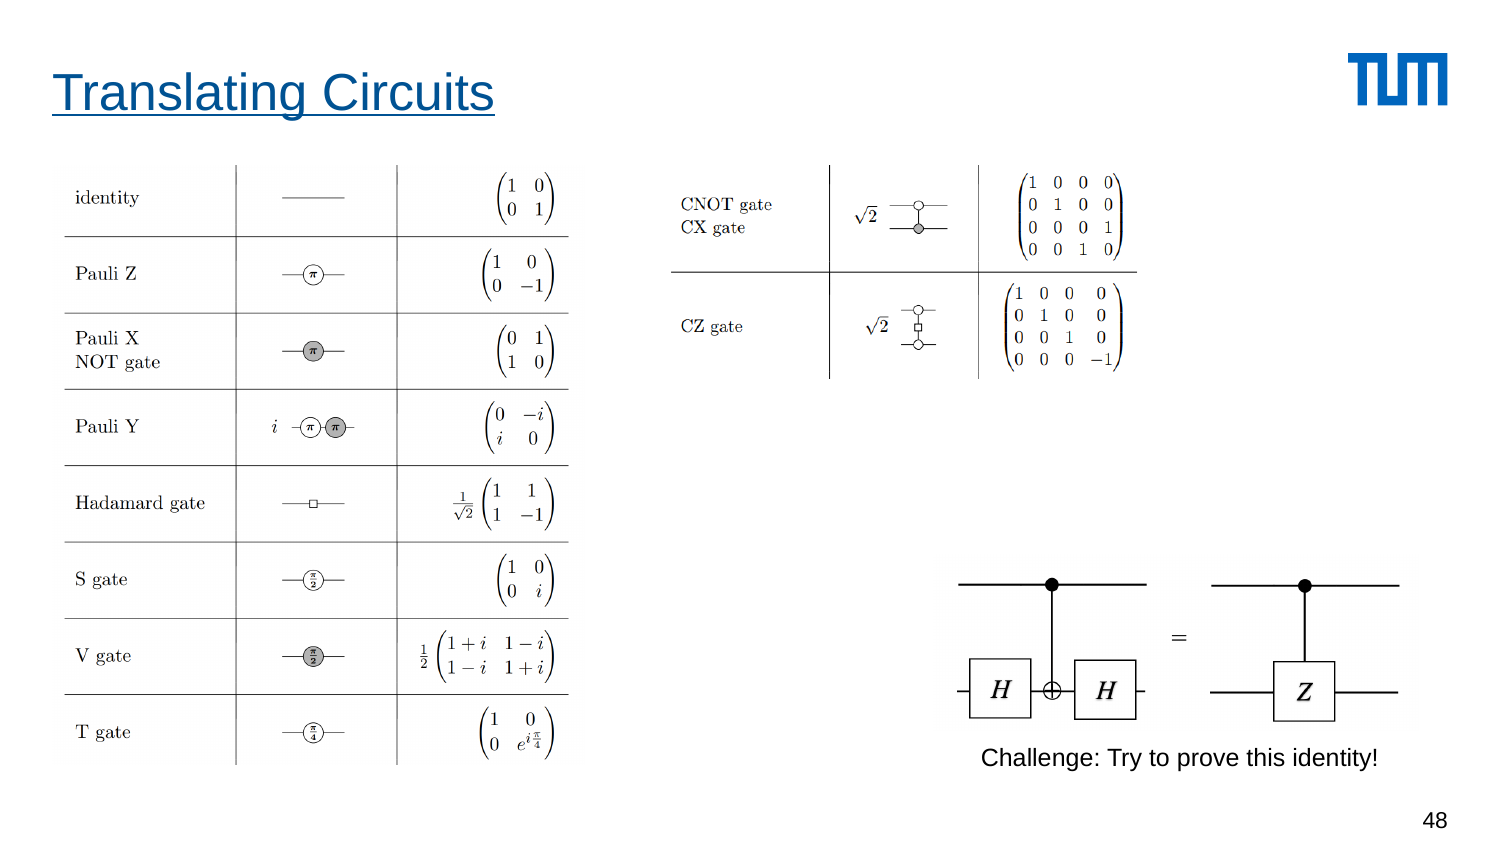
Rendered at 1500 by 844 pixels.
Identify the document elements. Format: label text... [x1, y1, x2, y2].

slide_number 48 [1111, 796, 1448, 842]
title Translating Circuits [51, 54, 1449, 118]
picture [650, 165, 1181, 380]
text_box Challenge: Try to prove this identity! [980, 739, 1380, 772]
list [51, 165, 585, 765]
picture [933, 554, 1419, 731]
